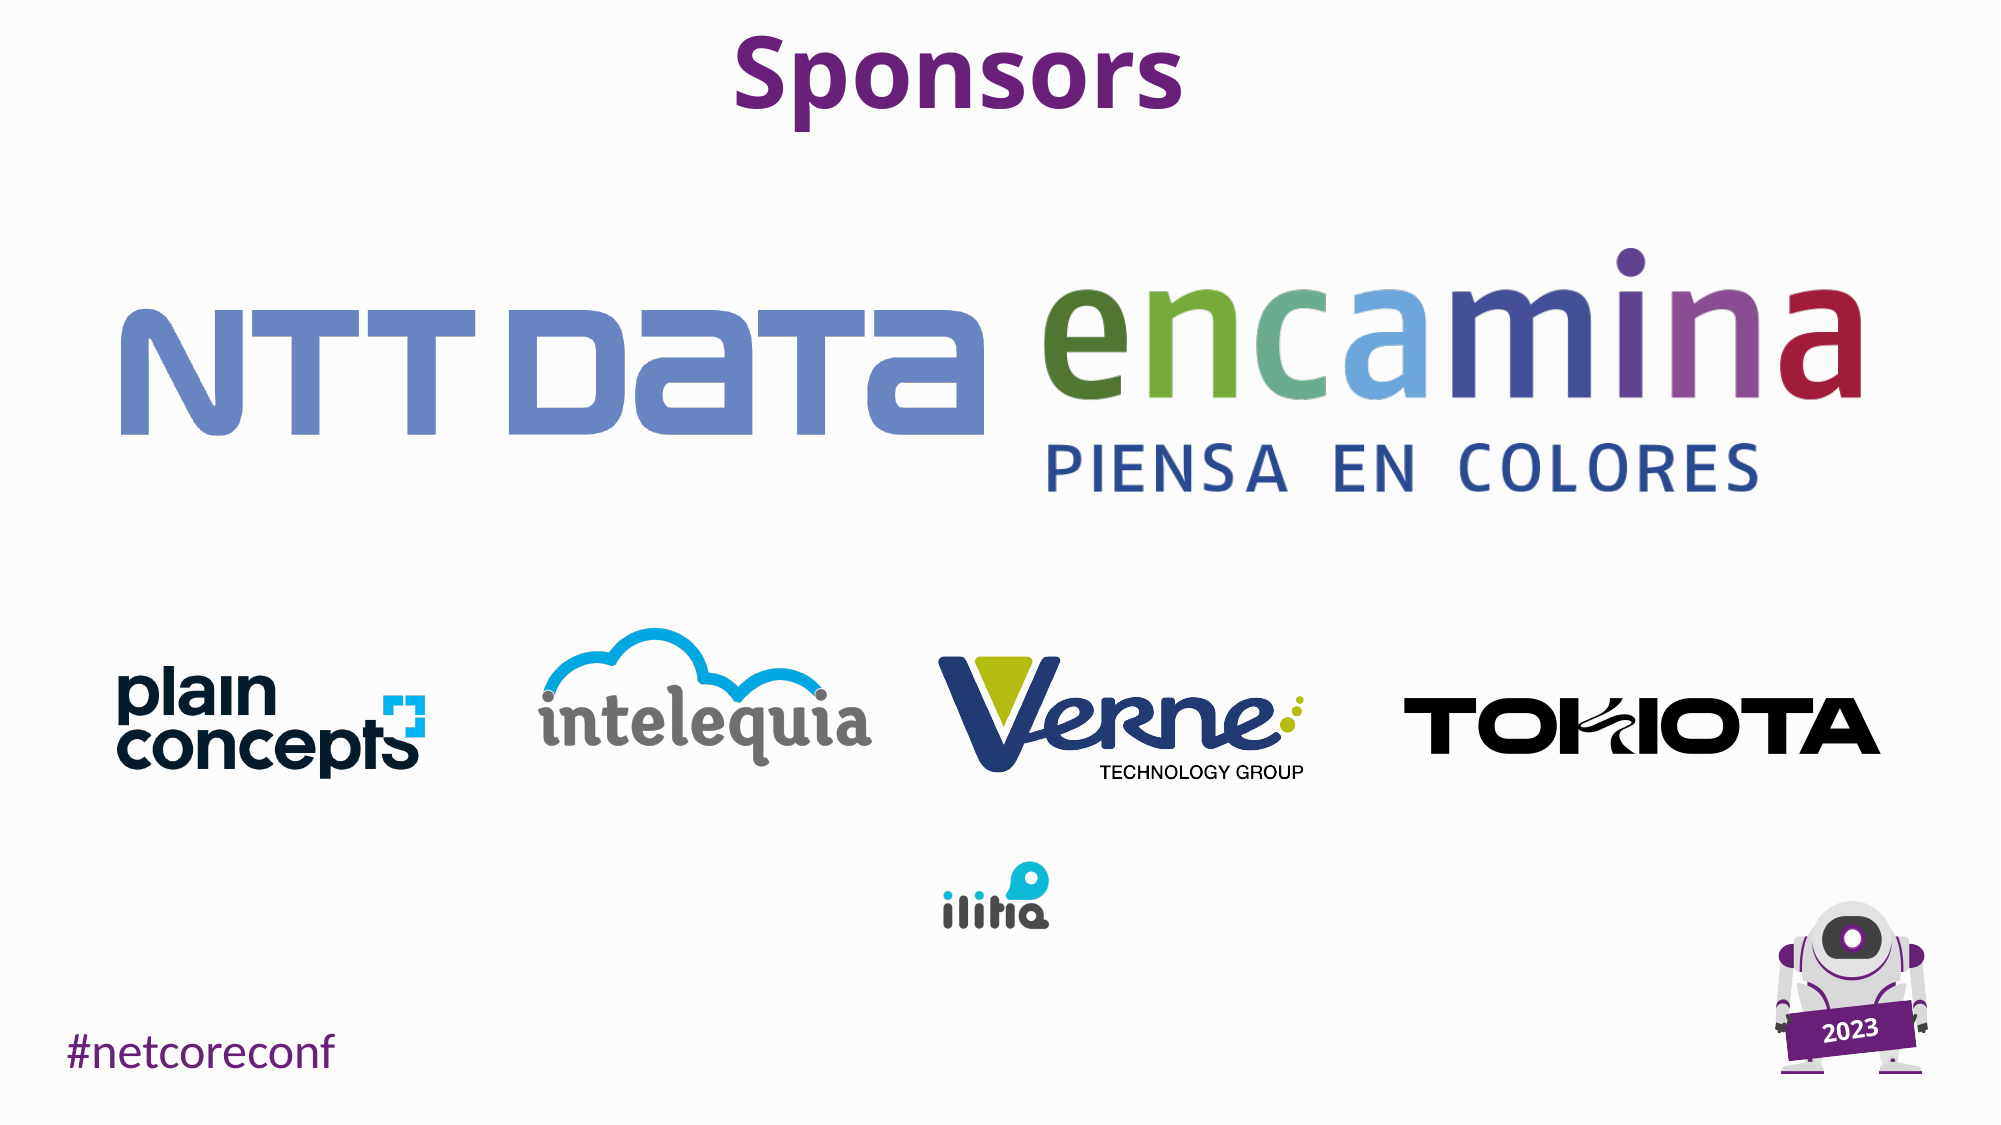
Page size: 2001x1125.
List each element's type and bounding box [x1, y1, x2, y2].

picture [121, 308, 984, 436]
picture [1402, 696, 1883, 756]
picture [117, 490, 1351, 935]
picture [1038, 165, 1865, 580]
picture [1775, 901, 1928, 1074]
